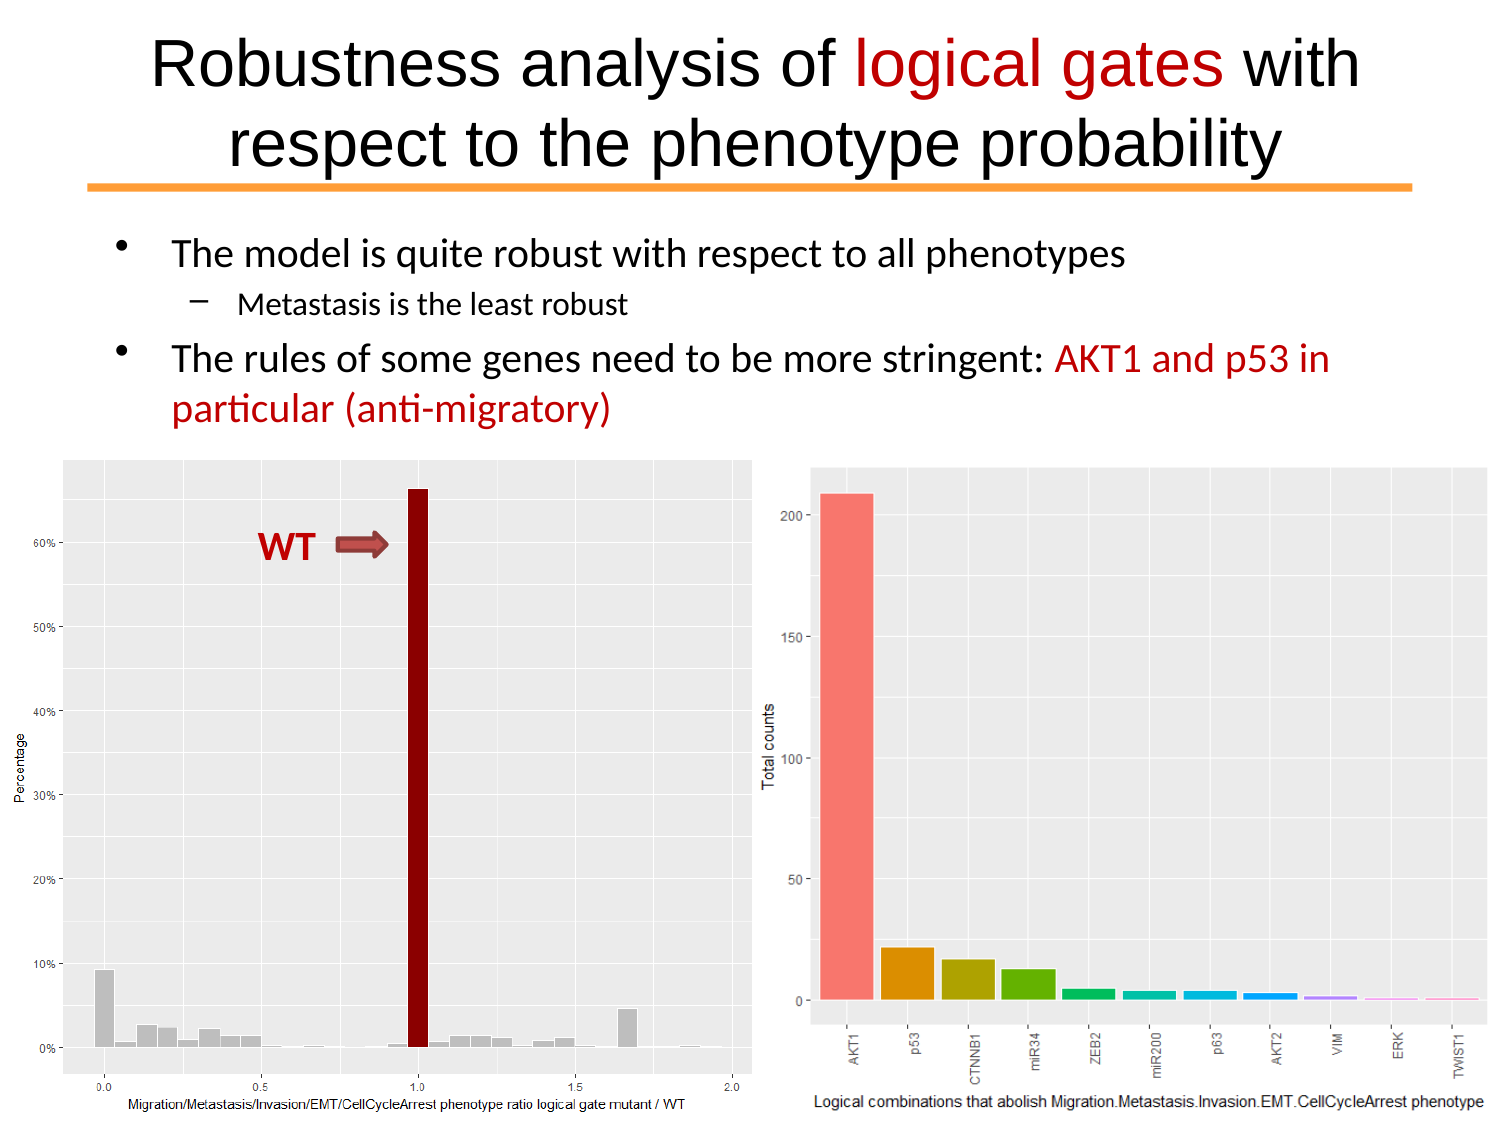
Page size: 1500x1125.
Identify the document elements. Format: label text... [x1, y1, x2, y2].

title Robustness analysis of logical gates with respect to the phenotype probability [125, 24, 1388, 175]
picture [5, 453, 1497, 1118]
list The model is quite robust with respect to all phenotypes Metastasis is the least robust The rules of some genes need to be more stringent: AKT1 and p53 in particular (anti-migratory) [99, 218, 1375, 459]
